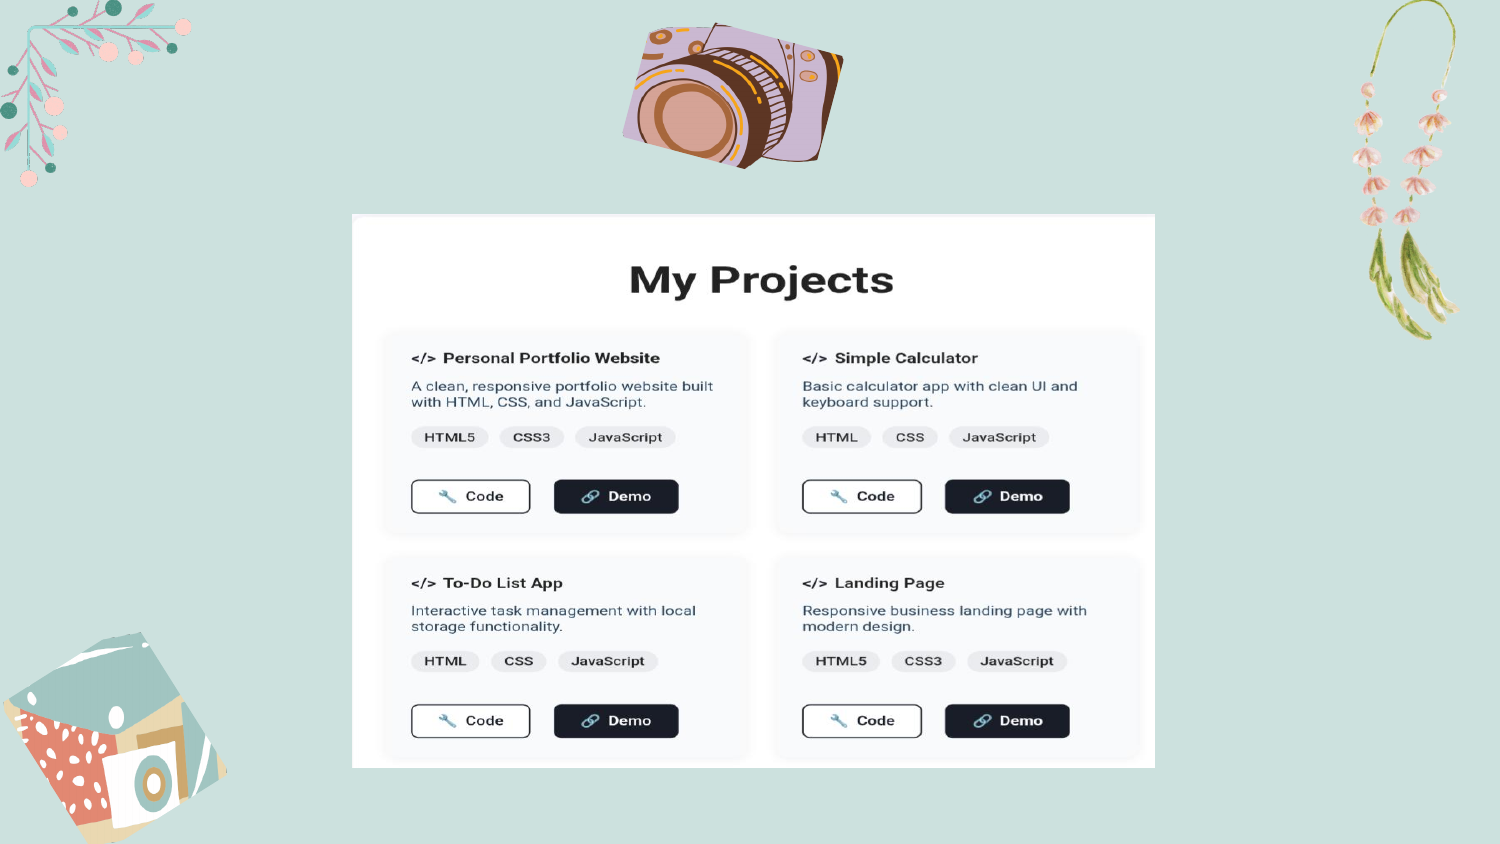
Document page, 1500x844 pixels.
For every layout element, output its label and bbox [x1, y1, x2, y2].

text_box [1350, 0, 1461, 341]
text_box [0, 0, 192, 187]
text_box [621, 6, 845, 187]
text_box [0, 620, 230, 844]
picture [351, 214, 1155, 769]
